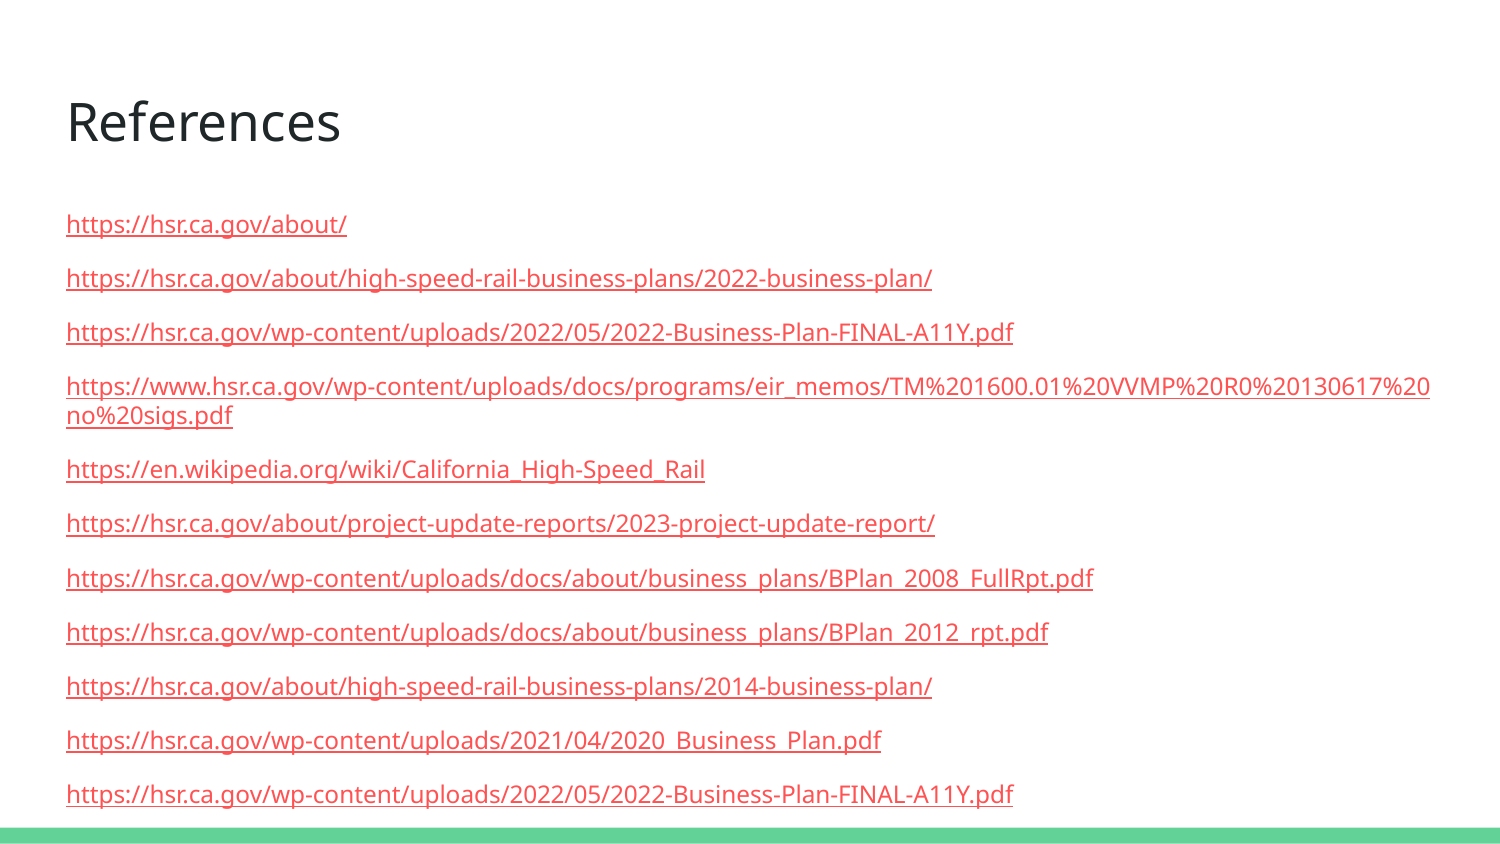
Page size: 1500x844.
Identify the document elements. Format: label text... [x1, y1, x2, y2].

title References [51, 72, 1449, 167]
list https://hsr.ca.gov/about/ https://hsr.ca.gov/about/high-speed-rail-business-plans/2022-business-plan/ https://hsr.ca.gov/wp-content/uploads/2022/05/2022-Business-Plan-FINAL-A11Y.pdf https://www.hsr.ca.gov/wp-content/uploads/docs/programs/eir_memos/TM%201600.01%20VVMP%20R0%20130617%20no%20sigs.pdf https://en.wikipedia.org/wiki/California_High-Speed_Rail https://hsr.ca.gov/about/project-update-reports/2023-project-update-report/ https://hsr.ca.gov/wp-content/uploads/docs/about/business_plans/BPlan_2008_FullRpt.pdf https://hsr.ca.gov/wp-content/uploads/docs/about/business_plans/BPlan_2012_rpt.pdf https://hsr.ca.gov/about/high-speed-rail-business-plans/2014-business-plan/ https://hsr.ca.gov/wp-content/uploads/2021/04/2020_Business_Plan.pdf https://hsr.ca.gov/wp-content/uploads/2022/05/2022-Business-Plan-FINAL-A11Y.pdf [51, 189, 1449, 801]
